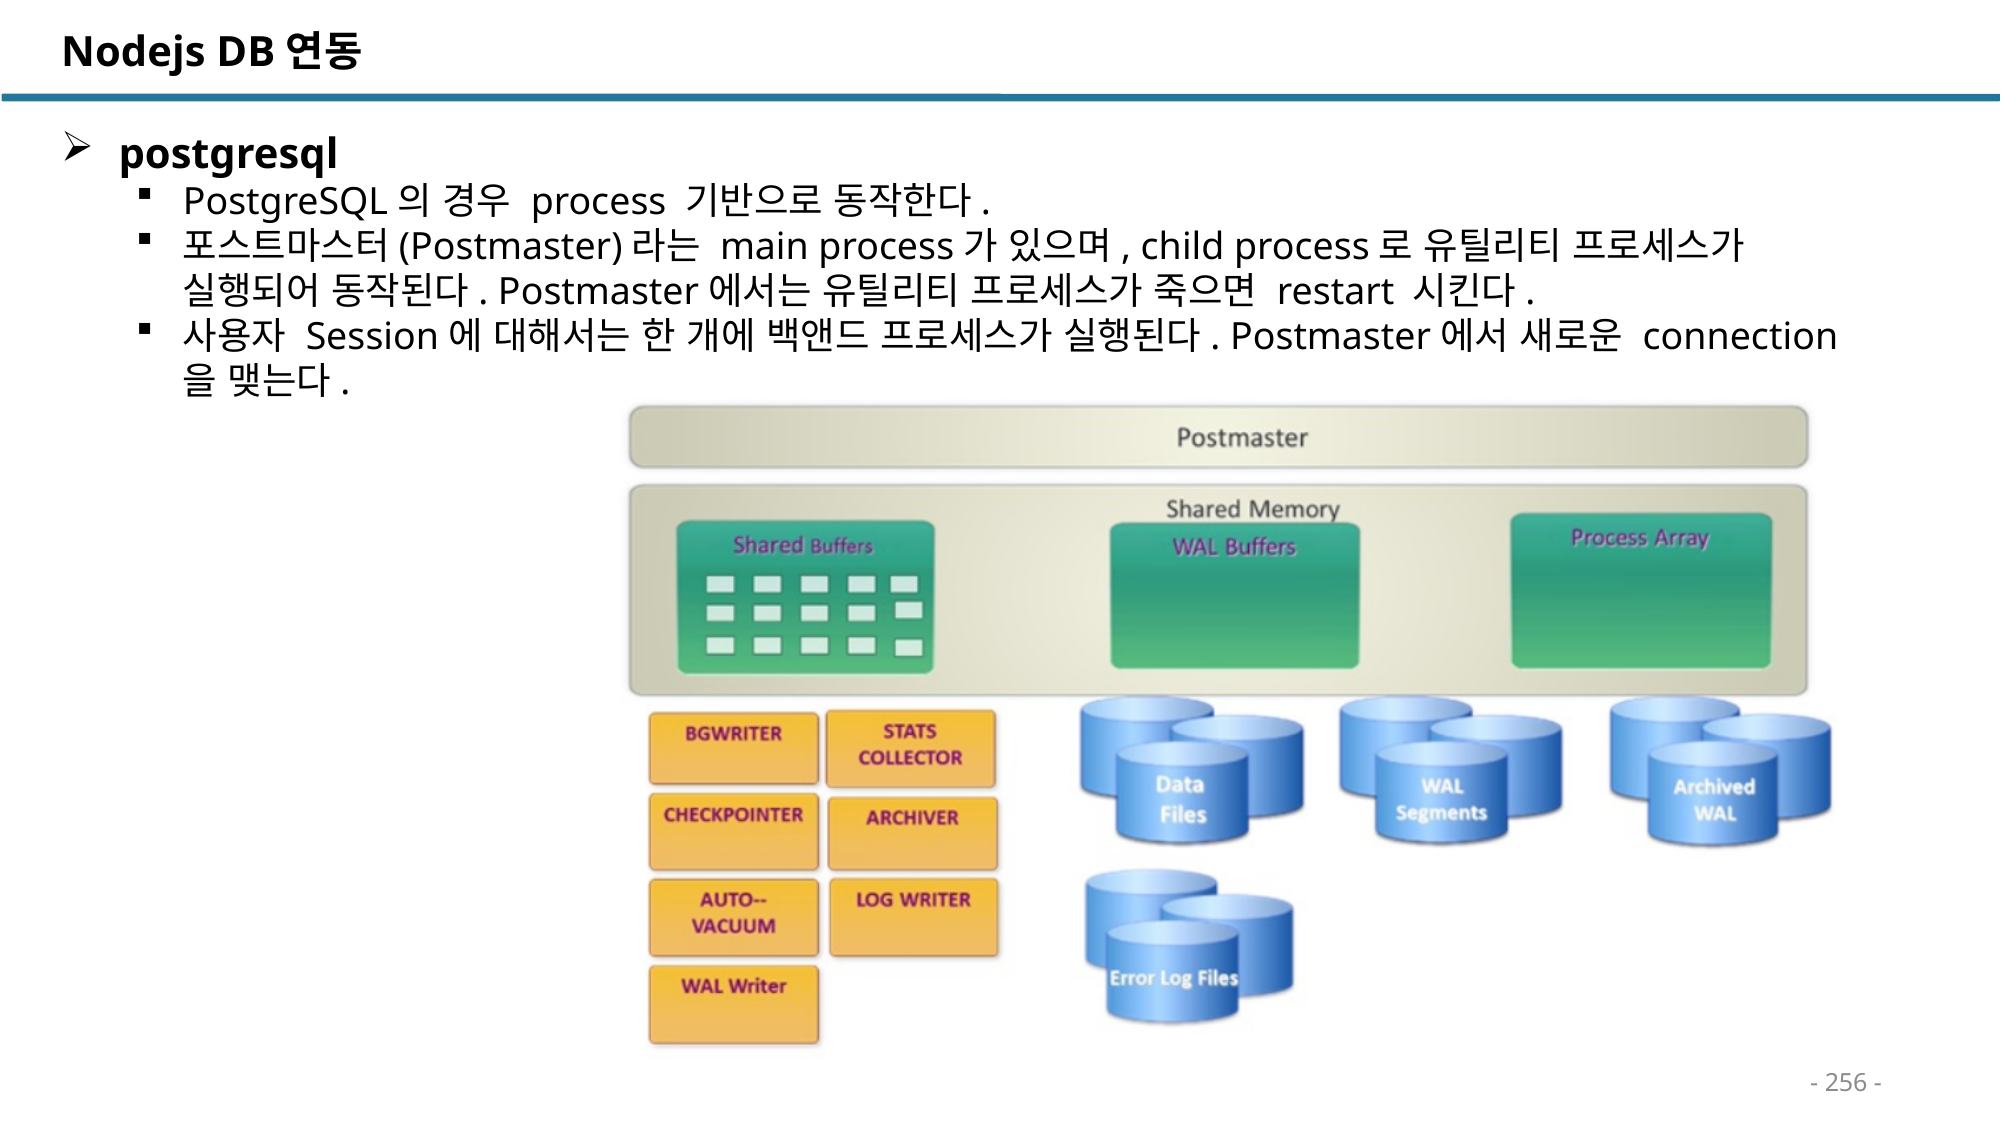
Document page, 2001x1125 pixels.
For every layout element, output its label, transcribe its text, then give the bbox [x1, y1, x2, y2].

text_box Nodejs DB연동 [46, 23, 1232, 95]
slide_number - 256 - [1731, 1061, 1968, 1105]
picture [593, 386, 1870, 1062]
text_box postgresql PostgreSQL의 경우 process 기반으로 동작한다. 포스트마스터(Postmaster)라는 main process가 있으며, child process로 유틸리티 프로세스가 실행되어 동작된다. Postmaster에서는 유틸리티 프로세스가 죽으면 restart 시킨다. 사용자 Session에 대해서는 한 개에 백앤드 프로세스가 실행된다. Postmaster에서 새로운 connection을 맺는다. [46, 119, 1866, 409]
